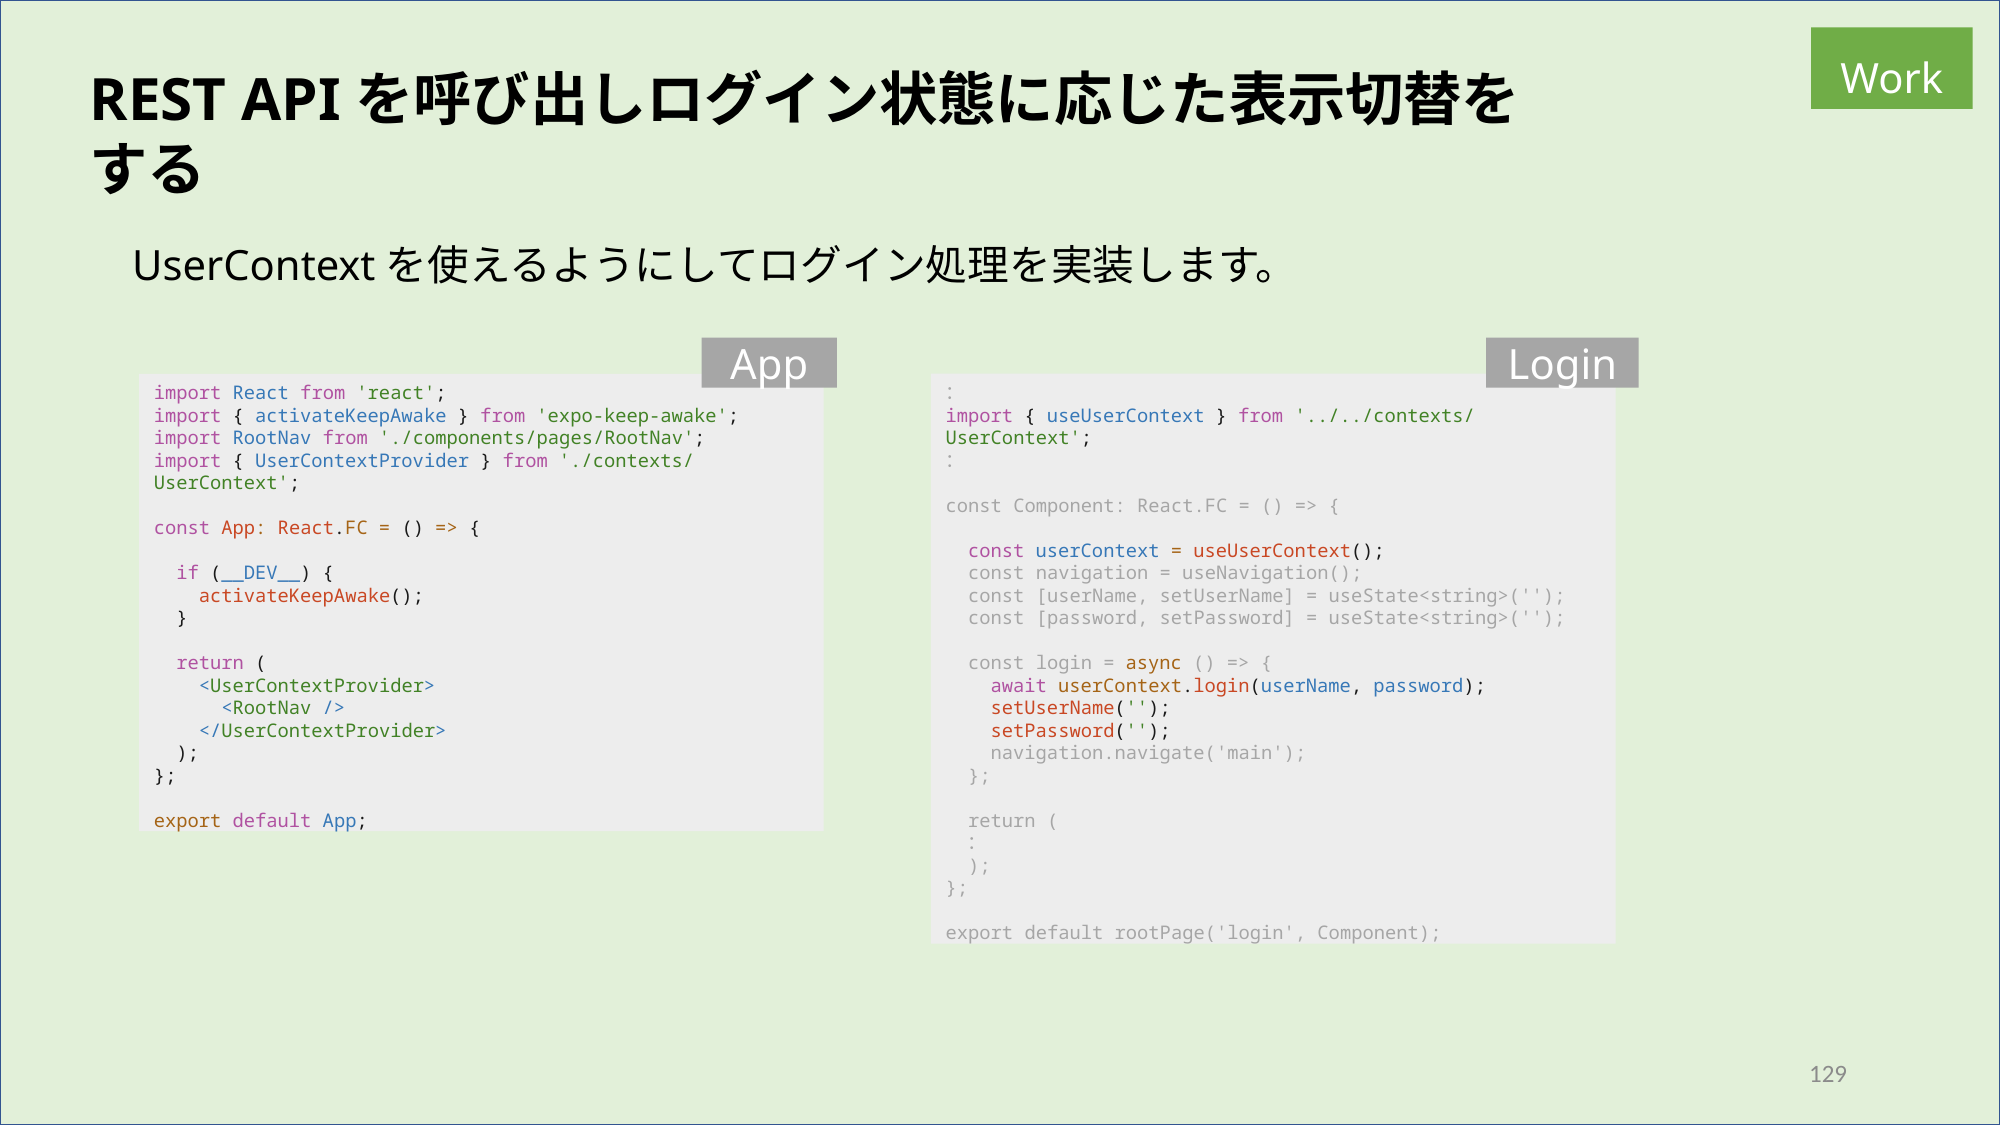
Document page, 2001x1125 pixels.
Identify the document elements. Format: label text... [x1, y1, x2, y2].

text_box App [701, 337, 837, 388]
slide_number 129 [1412, 1042, 1863, 1103]
text_box [0, 0, 2000, 1125]
text_box REST APIを呼び出しログイン状態に応じた表示切替をする [74, 54, 1563, 210]
text_box Work [1811, 27, 1973, 109]
text_box ： import { useUserContext } from '../../contexts/UserContext'; ： const Component: React.FC = () => { const userContext = useUserContext(); const navigation = useNavigation(); const [userName, setUserName] = useState<string>(''); const [password, setPassword] = useState<string>(''); const login = async () => { await userContext.login(userName, password); setUserName(''); setPassword(''); navigation.navigate('main'); }; return ( ： ); }; export default rootPage('login', Component); [930, 373, 1616, 944]
text_box Login [1486, 337, 1639, 388]
text_box UserContextを使えるようにしてログイン処理を実装します。 [117, 214, 1904, 363]
text_box import React from 'react'; import { activateKeepAwake } from 'expo-keep-awake'; import RootNav from './components/pages/RootNav'; import { UserContextProvider } from './contexts/UserContext'; const App: React.FC = () => { if (__DEV__) { activateKeepAwake(); } return ( <UserContextProvider> <RootNav /> </UserContextProvider> ); }; export default App; [139, 373, 824, 832]
